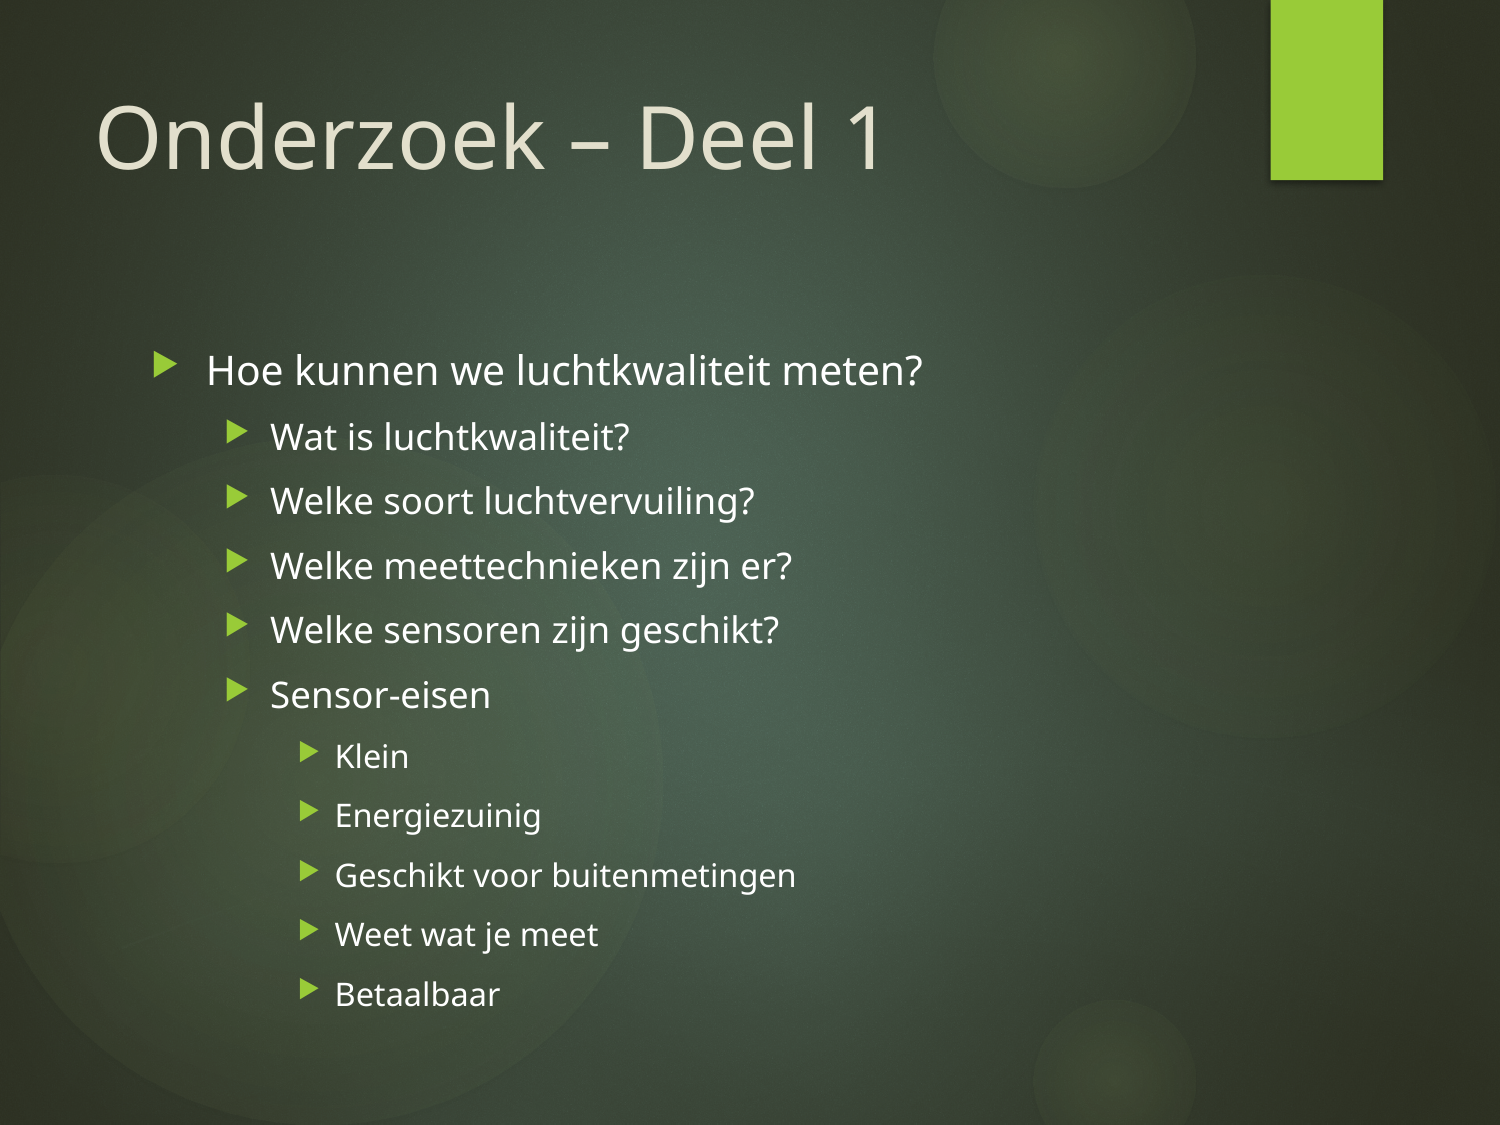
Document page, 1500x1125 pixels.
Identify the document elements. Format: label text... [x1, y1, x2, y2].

title Onderzoek – Deel 1 [79, 74, 1237, 304]
list Hoe kunnen we luchtkwaliteit meten? Wat is luchtkwaliteit? Welke soort luchtvervuiling? Welke meettechnieken zijn er? Welke sensoren zijn geschikt? Sensor-eisen Klein Energiezuinig Geschikt voor buitenmetingen Weet wat je meet Betaalbaar [135, 336, 1237, 1025]
